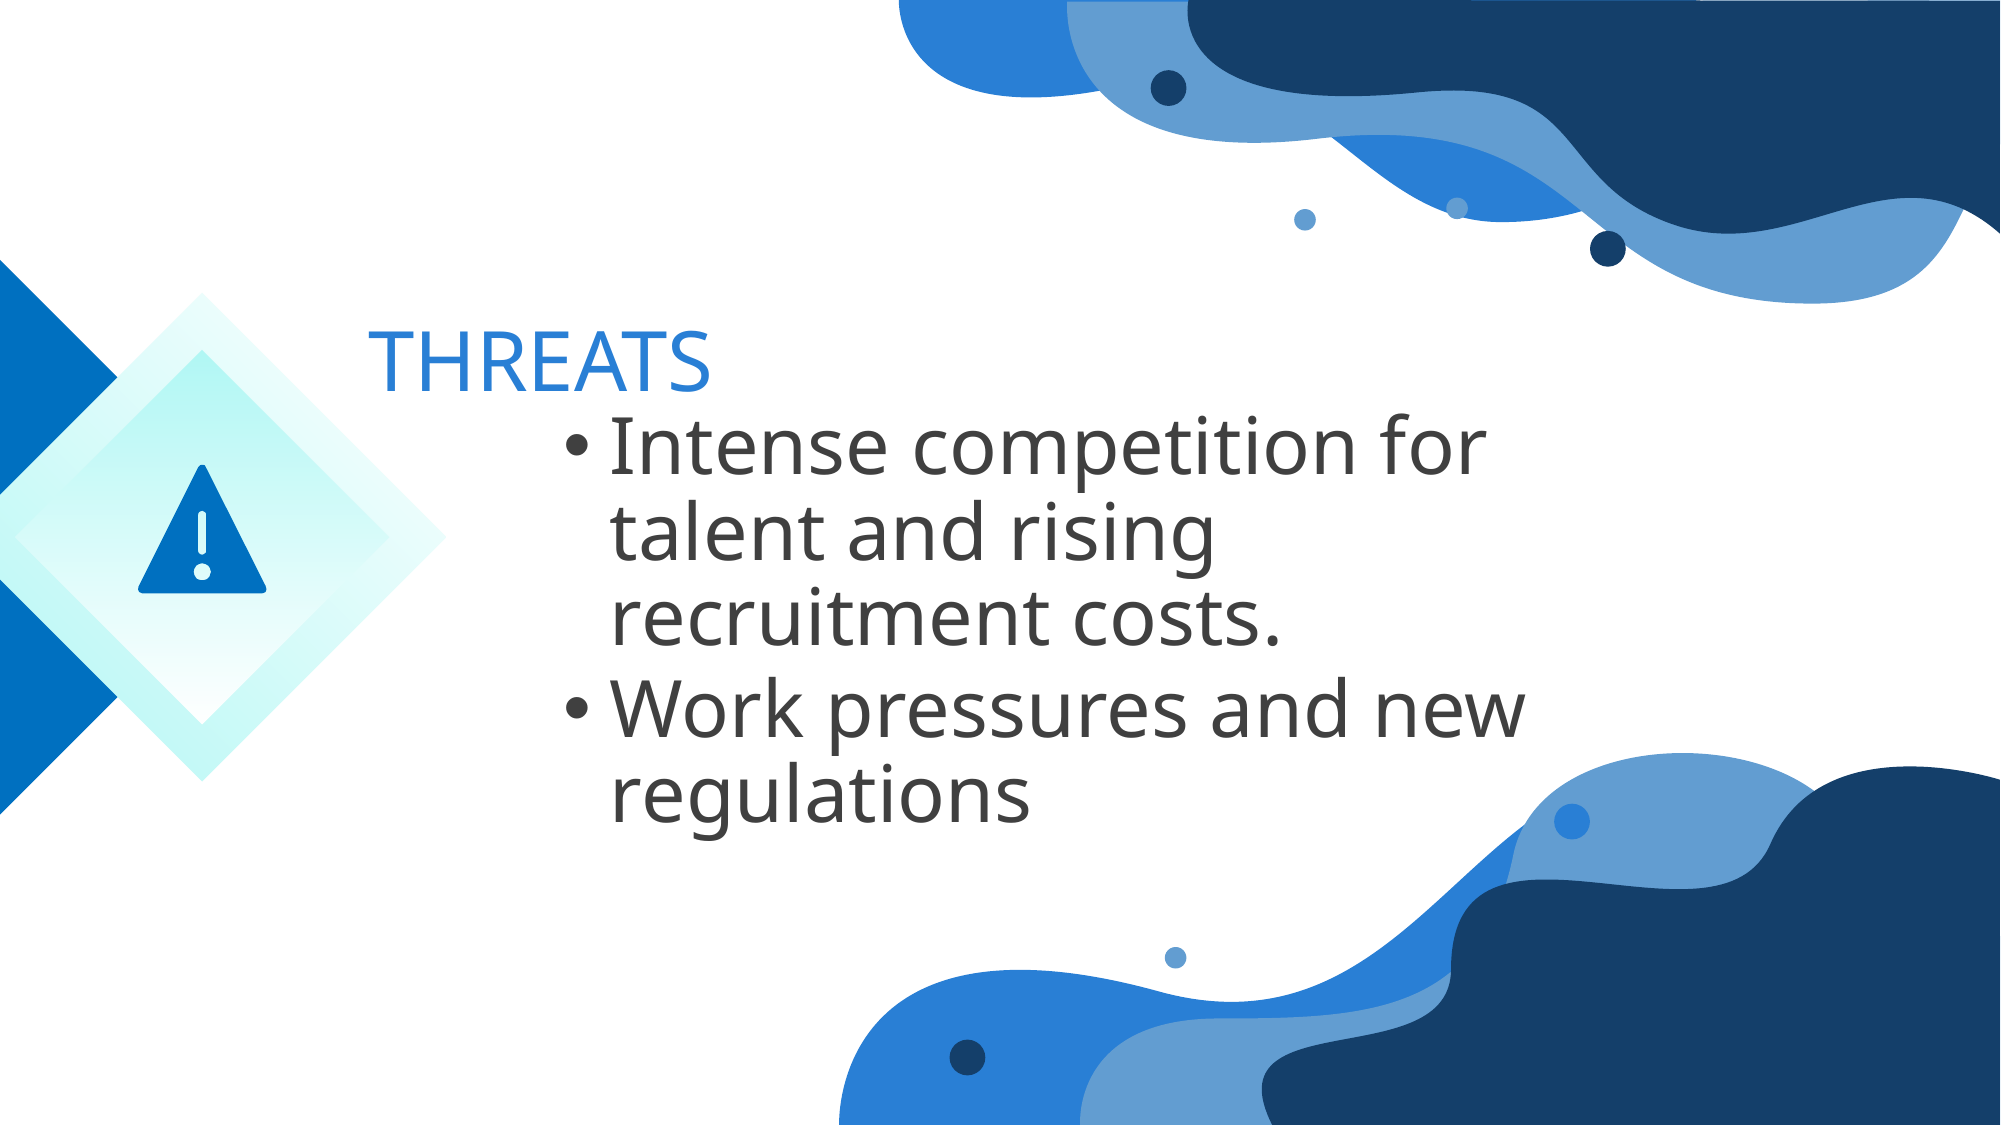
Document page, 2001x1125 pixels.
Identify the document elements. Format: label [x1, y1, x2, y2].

text_box [366, 307, 1634, 899]
text_box [0, 0, 374, 1125]
text_box [1939, 0, 2000, 293]
